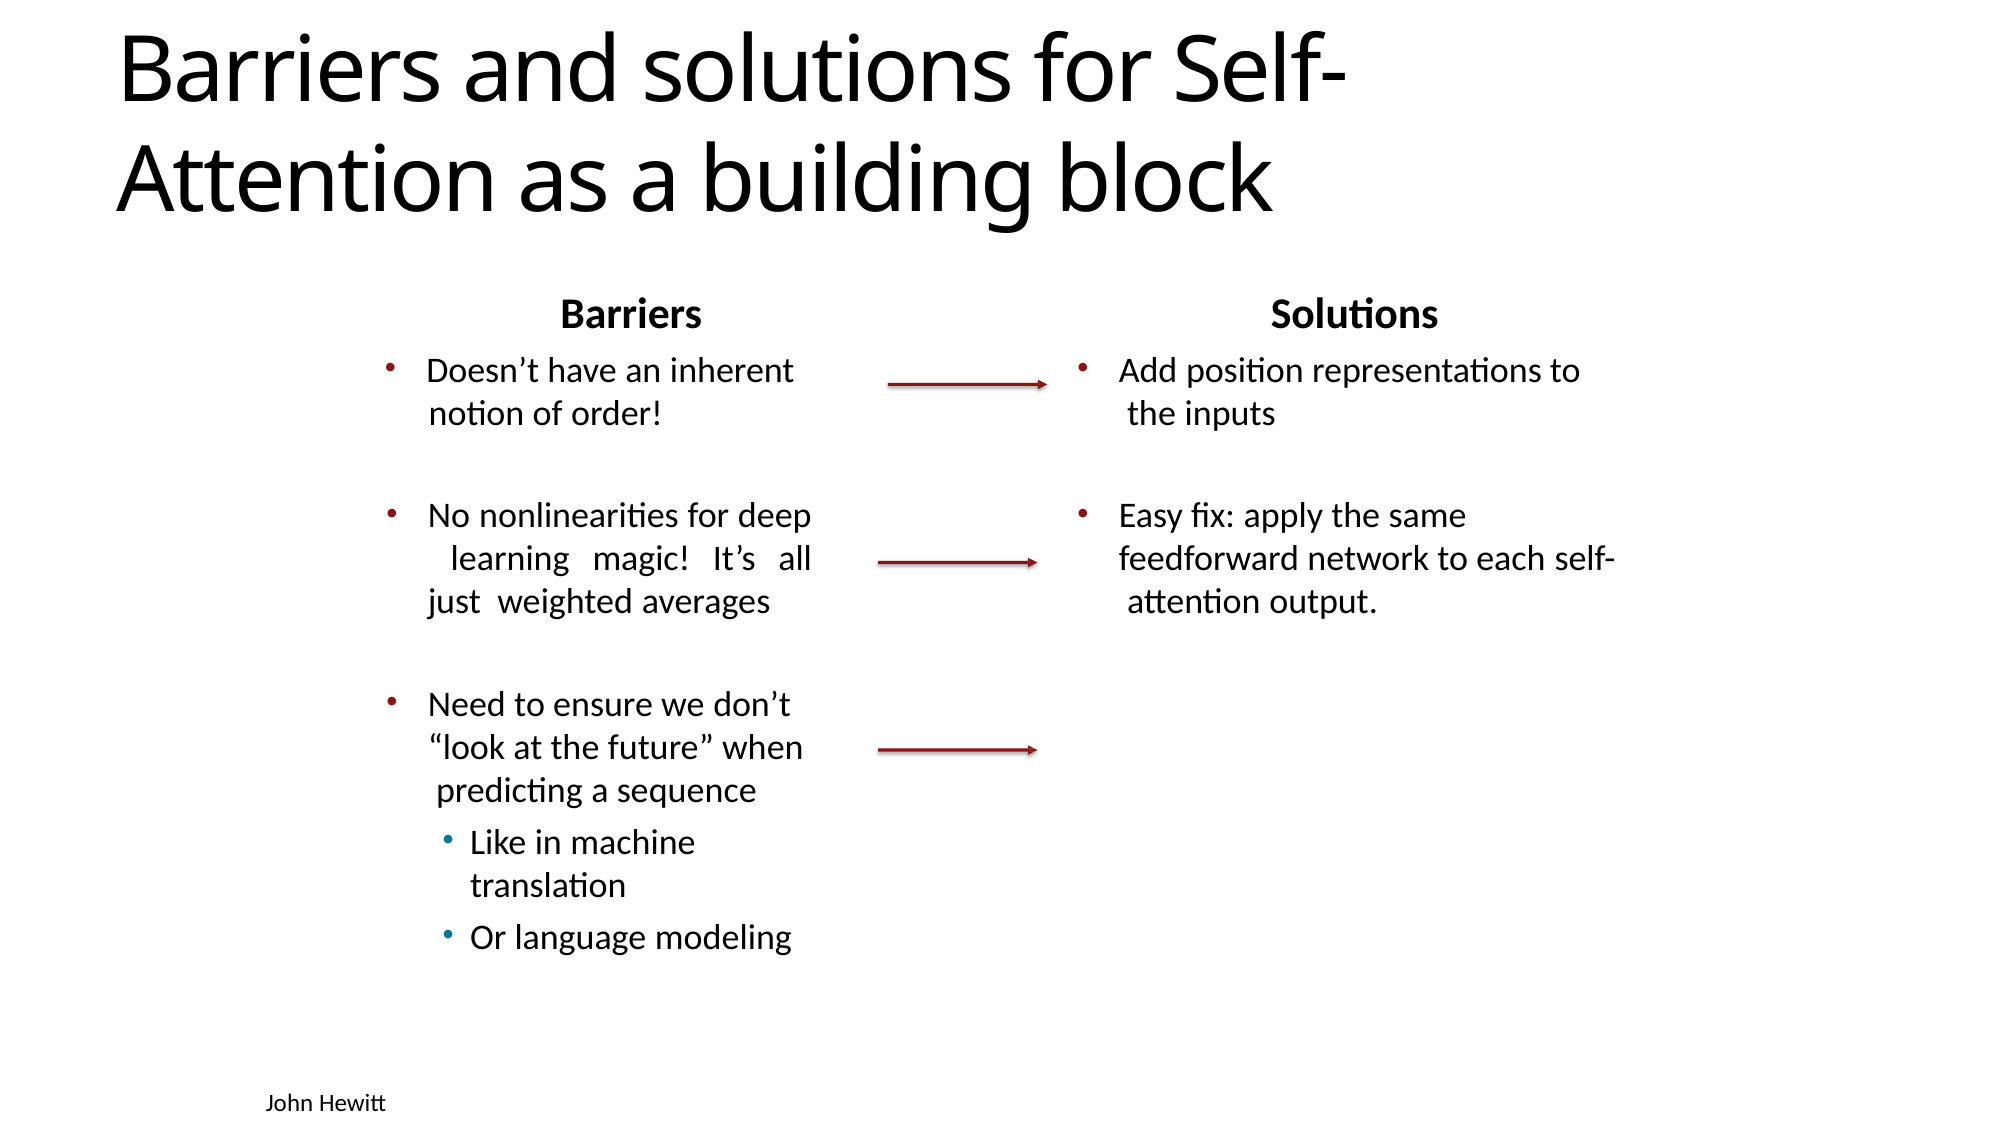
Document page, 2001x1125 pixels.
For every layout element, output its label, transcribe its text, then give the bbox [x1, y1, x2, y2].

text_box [384, 271, 1622, 918]
text_box John Hewitt [251, 1079, 402, 1125]
title Barriers and solutions for Self-Attention as a building block [114, 8, 1691, 231]
